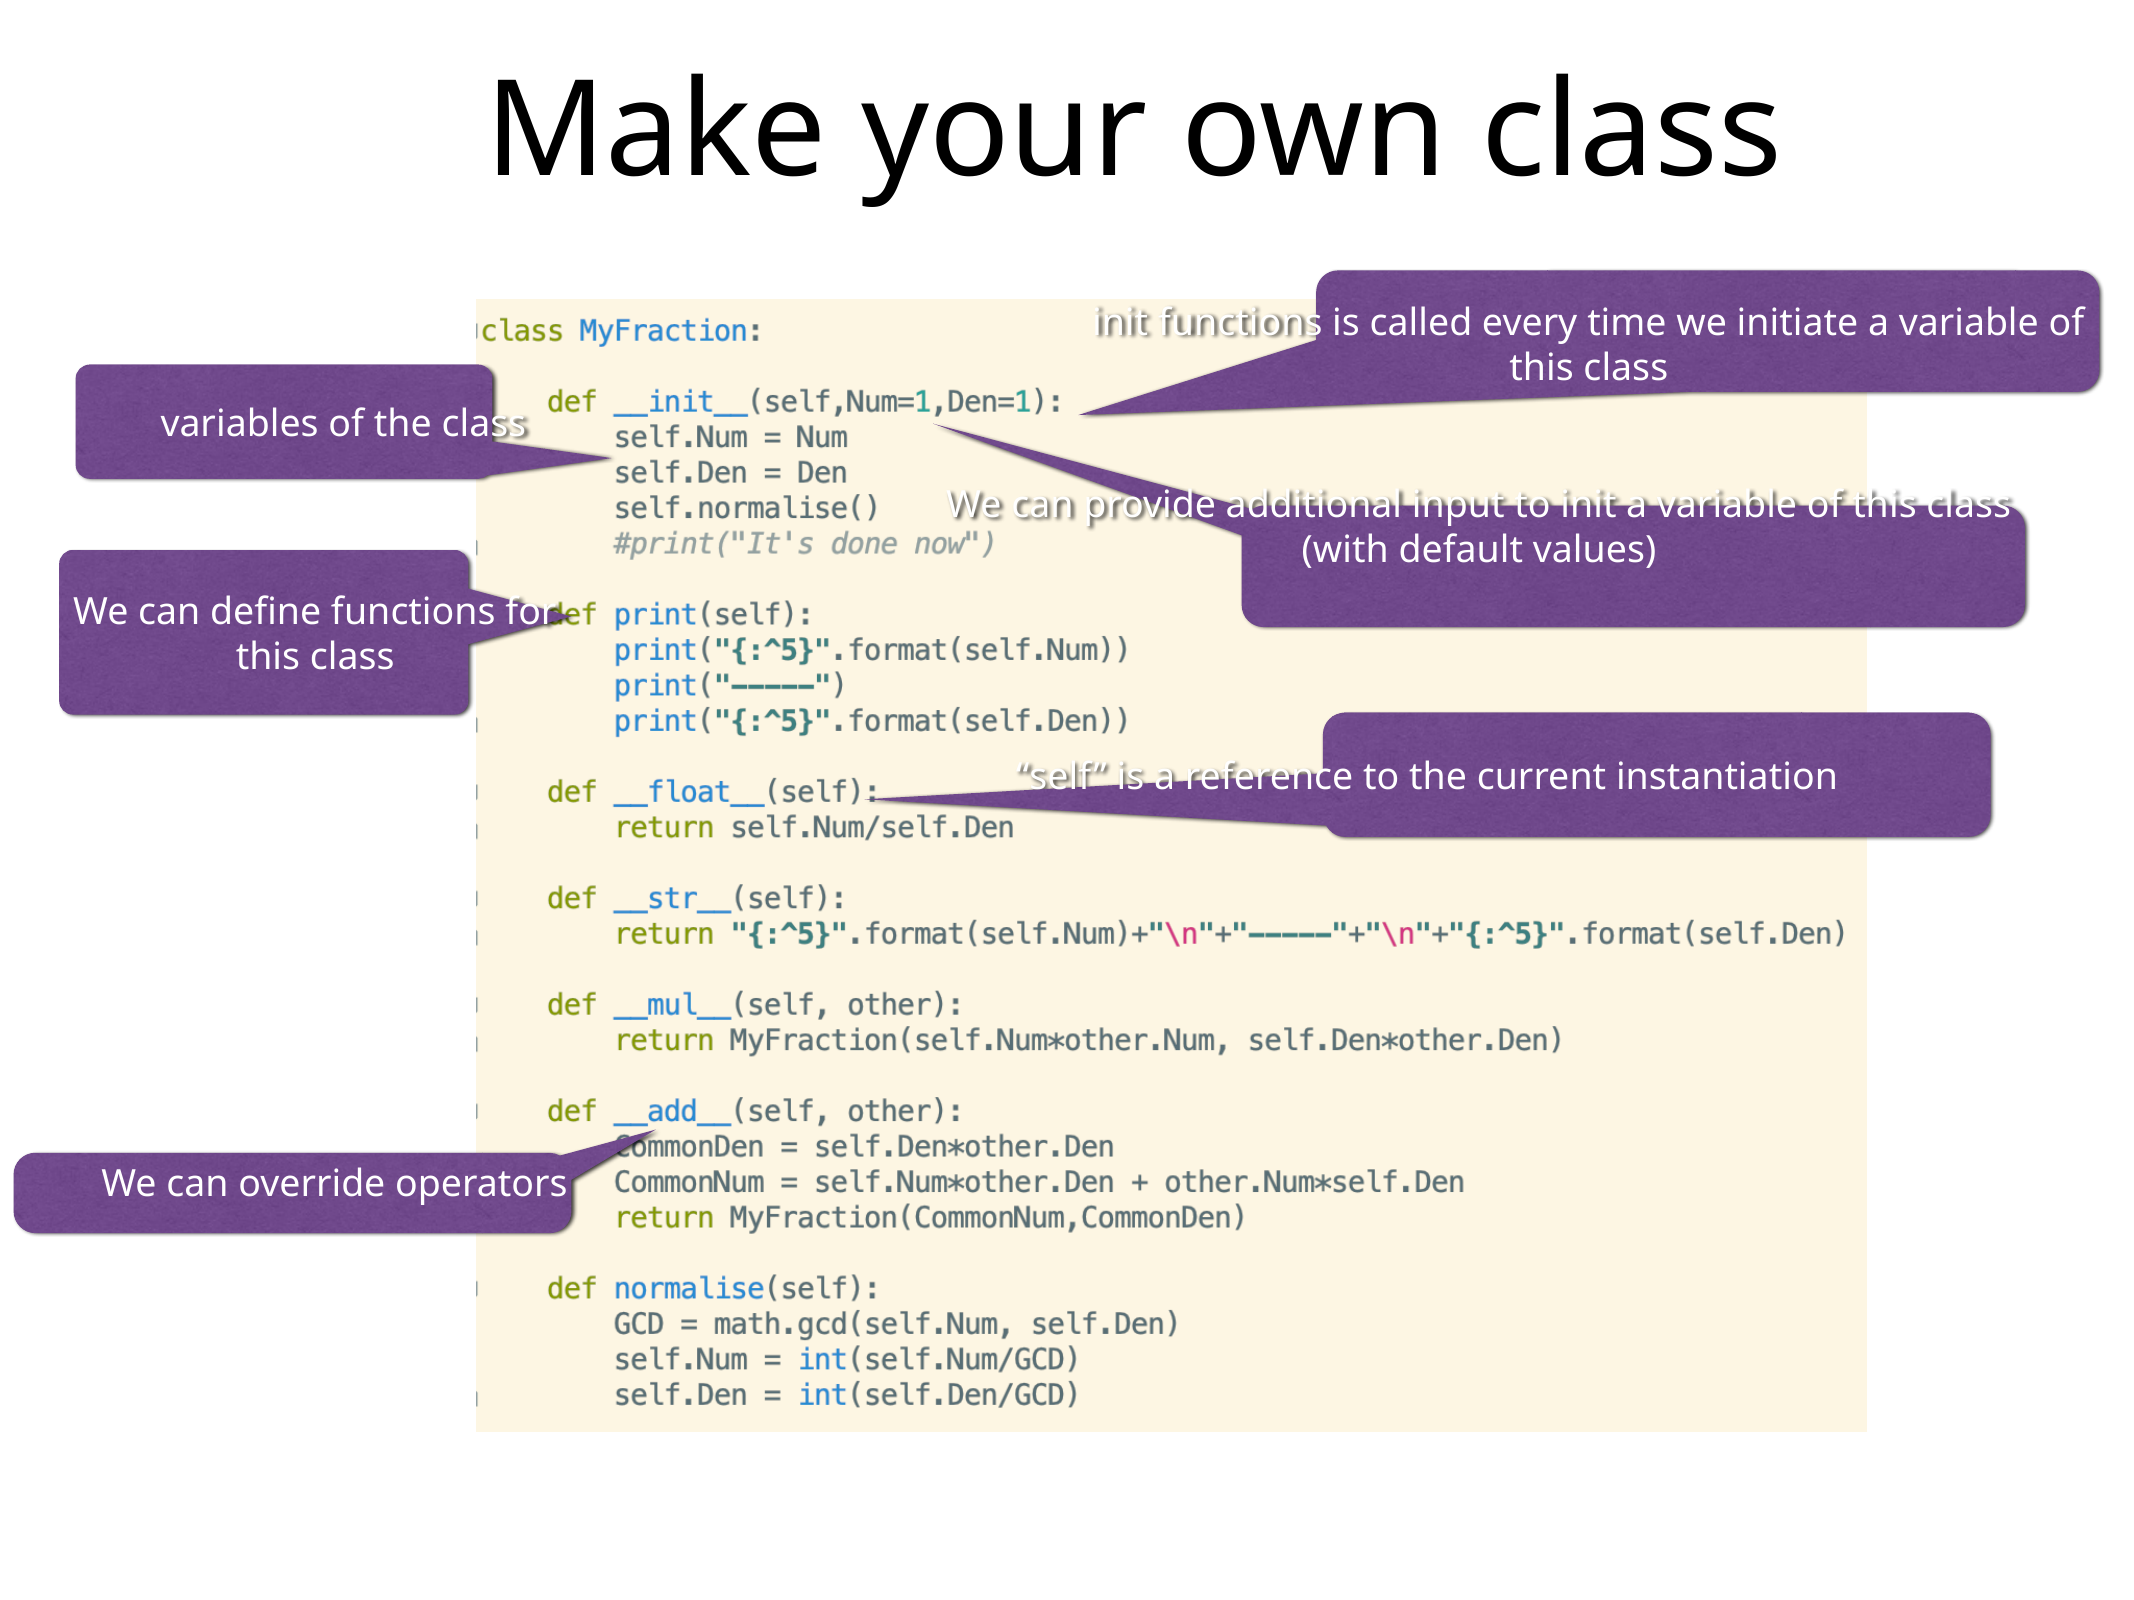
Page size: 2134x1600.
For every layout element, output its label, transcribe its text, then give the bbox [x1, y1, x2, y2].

text_box We can provide additional input to init a variable of this class (with default values) [1876, 505, 2025, 628]
text_box We can override operators [13, 1152, 472, 1234]
picture [476, 299, 1867, 1432]
text_box “self” is a reference to the current instantiation [1876, 712, 1991, 837]
text_box We can define functions for this class [59, 550, 472, 715]
text_box variables of the class [75, 364, 472, 479]
text_box Make your own class [476, 33, 1792, 211]
text_box init functions is called every time we initiate a variable of this class [1316, 270, 2100, 392]
